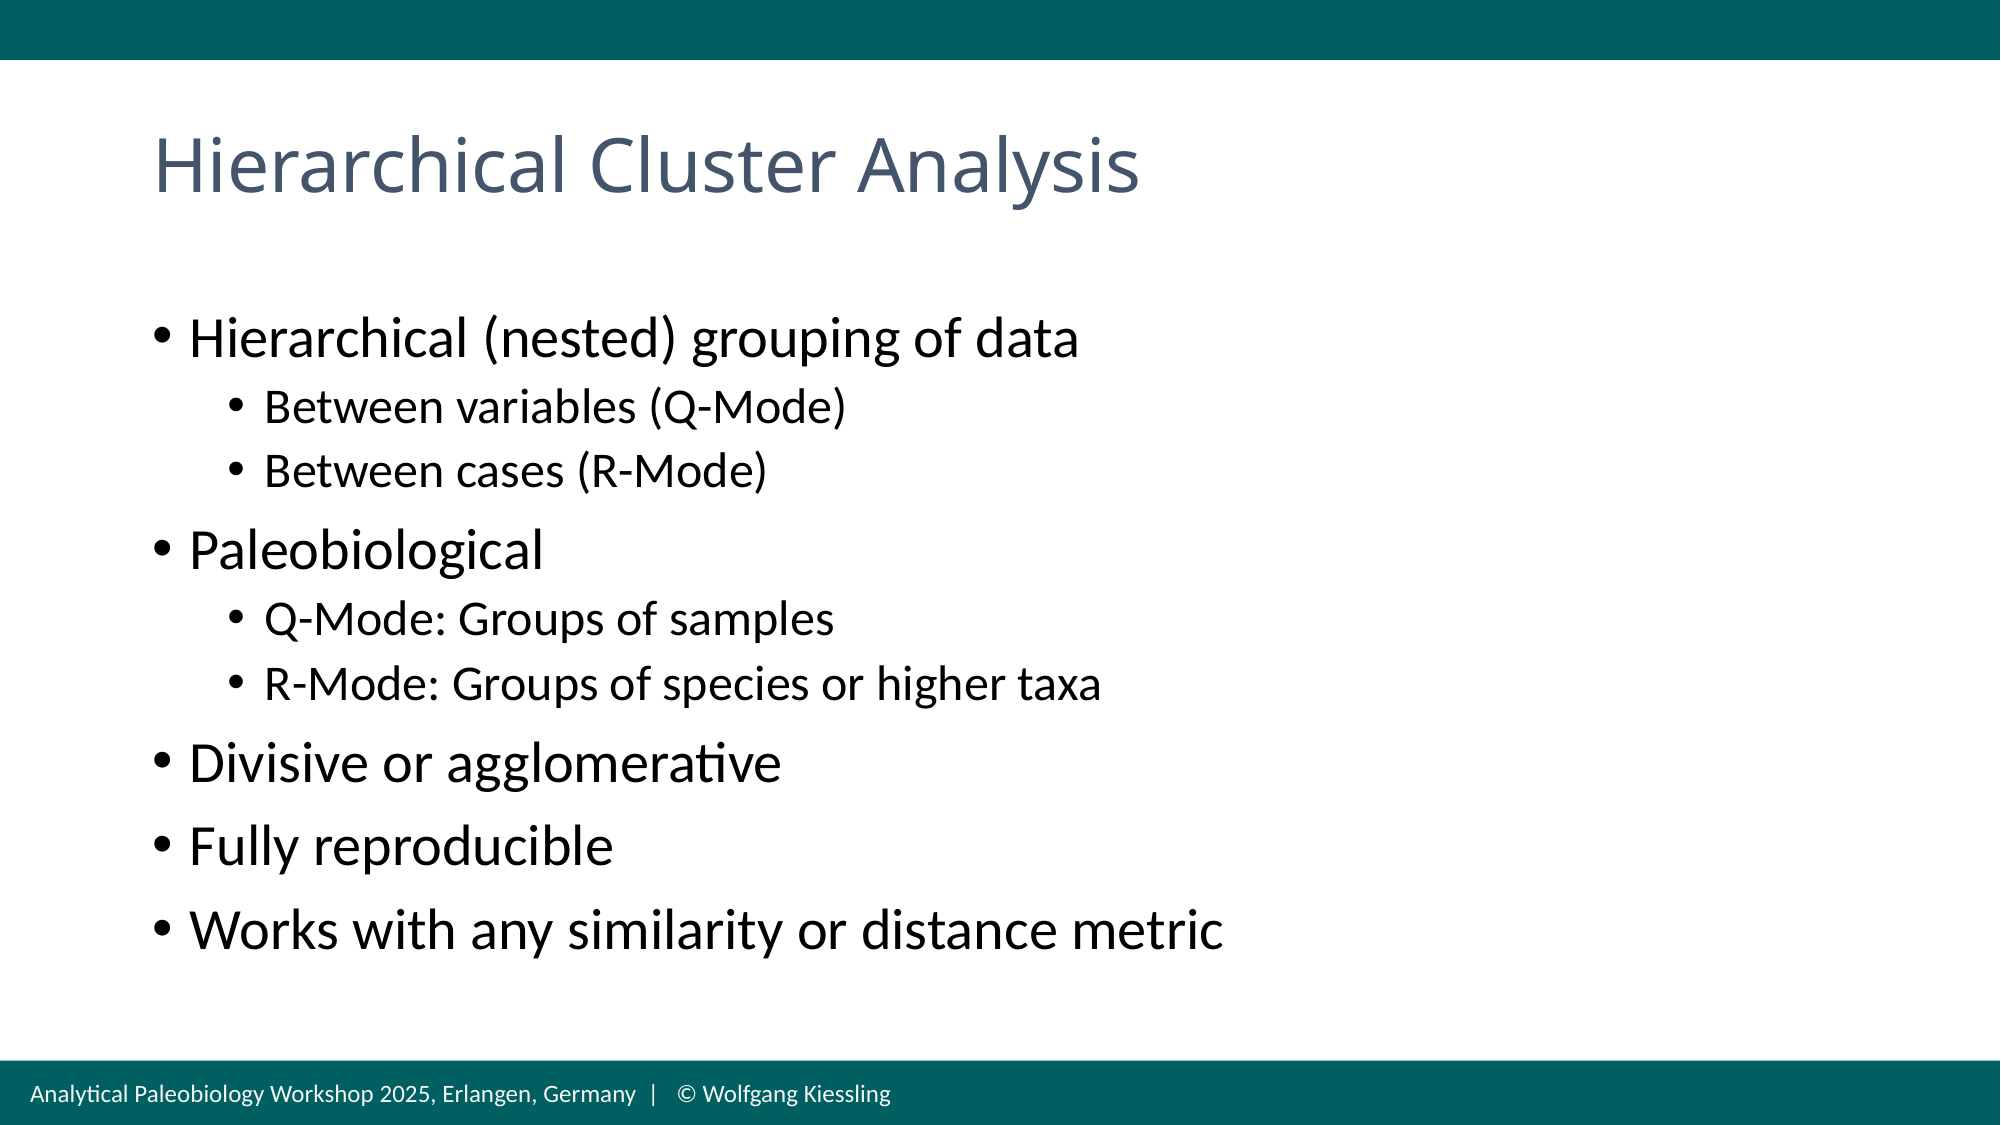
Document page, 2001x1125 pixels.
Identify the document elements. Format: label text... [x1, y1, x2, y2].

title Hierarchical Cluster Analysis [137, 59, 1863, 278]
list Hierarchical (nested) grouping of data Between variables (Q-Mode) Between cases (R-Mode) Paleobiological Q-Mode: Groups of samples R-Mode: Groups of species or higher taxa Divisive or agglomerative Fully reproducible Works with any similarity or distance metric [137, 299, 1863, 1014]
